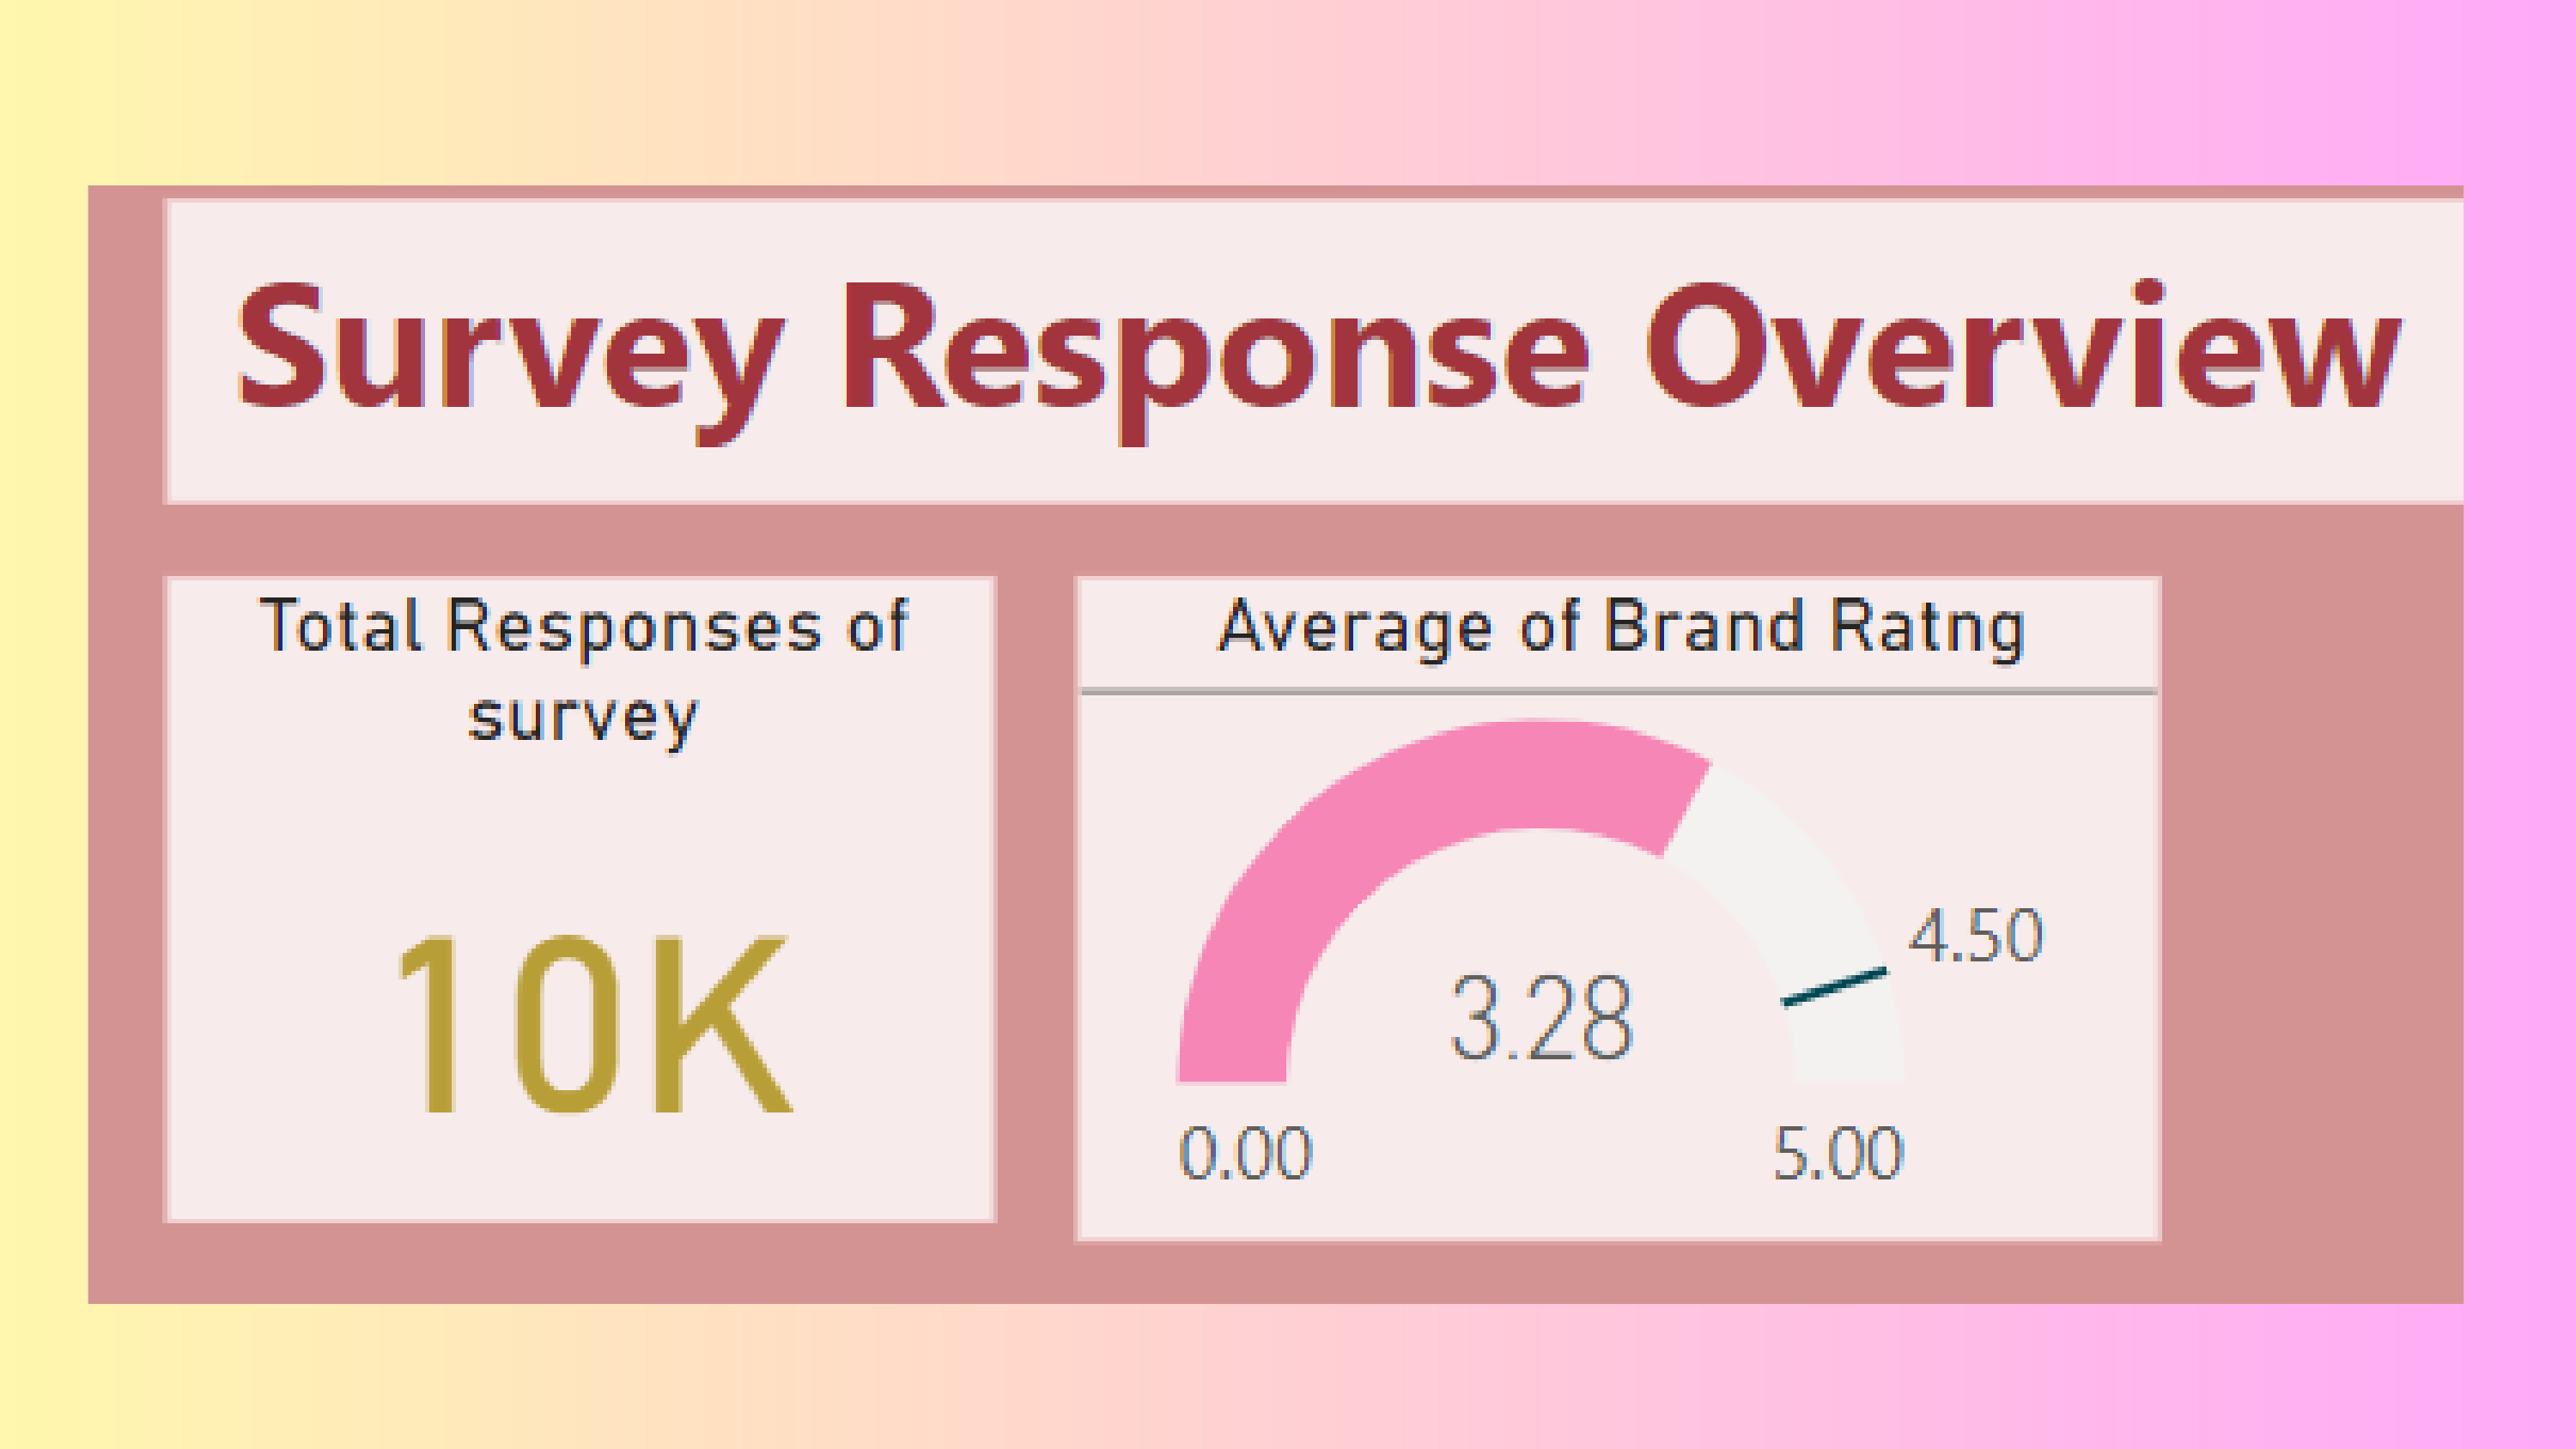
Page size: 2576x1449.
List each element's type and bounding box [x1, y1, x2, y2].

text_box [88, 185, 2464, 1304]
